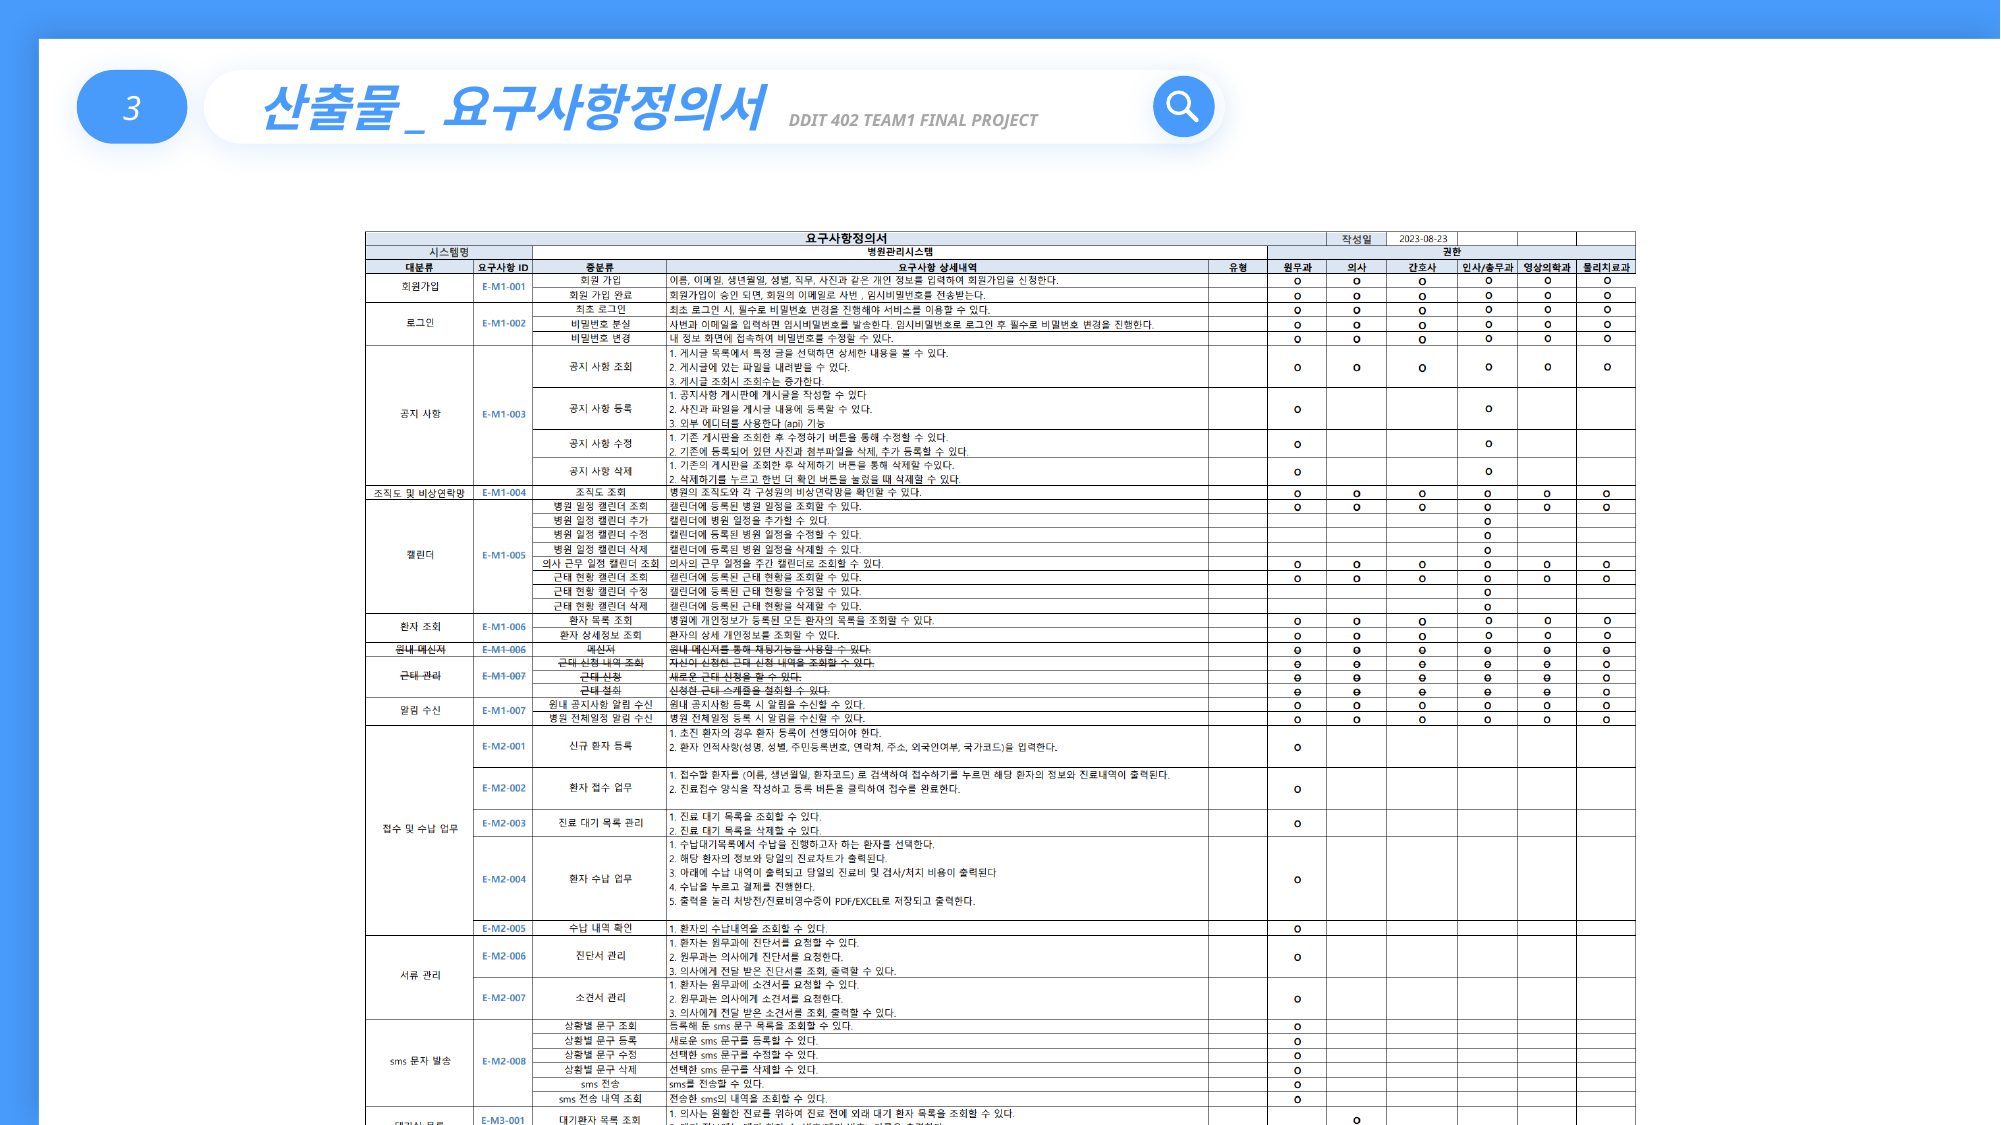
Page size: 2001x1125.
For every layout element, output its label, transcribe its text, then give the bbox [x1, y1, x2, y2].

text_box 산출물_요구사항정의서 DDIT 402 TEAM1 FINAL PROJECT [202, 68, 1227, 145]
text_box 3 [75, 68, 189, 145]
text_box [38, 38, 2000, 1125]
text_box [1155, 78, 1213, 135]
picture [364, 229, 1636, 1125]
